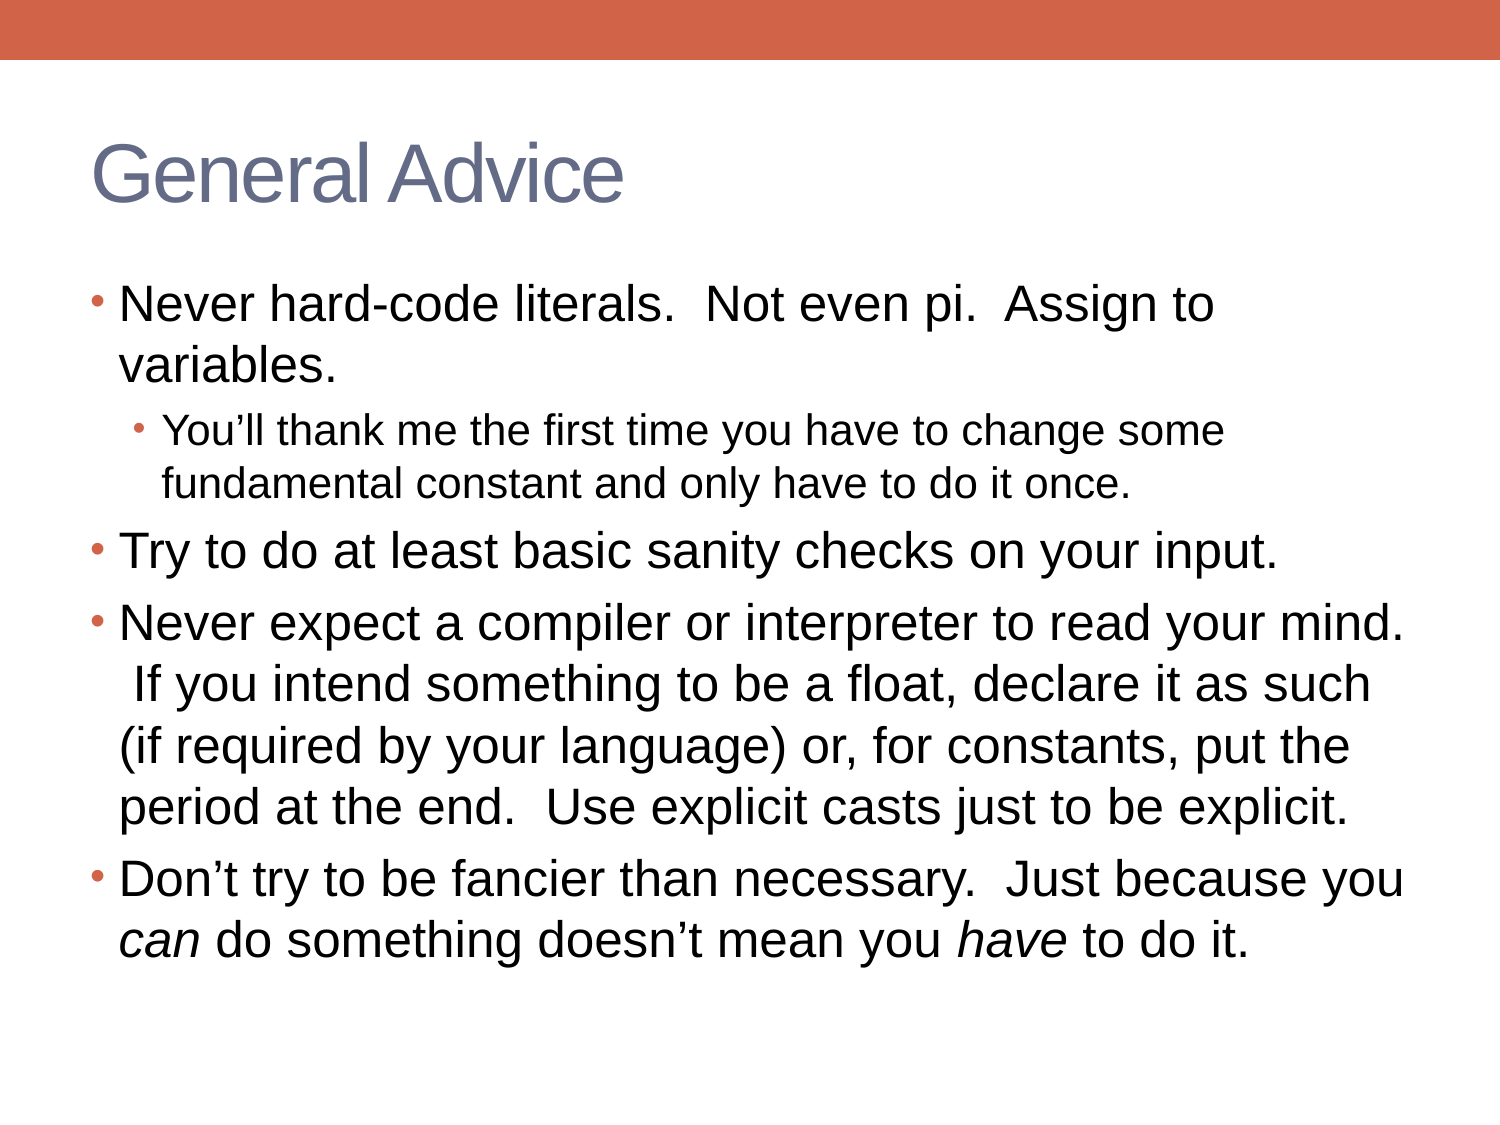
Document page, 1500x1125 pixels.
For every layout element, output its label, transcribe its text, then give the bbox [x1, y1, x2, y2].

list Never hard-code literals. Not even pi. Assign to variables. You’ll thank me the first time you have to change some fundamental constant and only have to do it once. Try to do at least basic sanity checks on your input. Never expect a compiler or interpreter to read your mind. If you intend something to be a float, declare it as such (if required by your language) or, for constants, put the period at the end. Use explicit casts just to be explicit. Don’t try to be fancier than necessary. Just because you can do something doesn’t mean you have to do it. [75, 262, 1425, 1063]
title General Advice [75, 87, 1425, 250]
